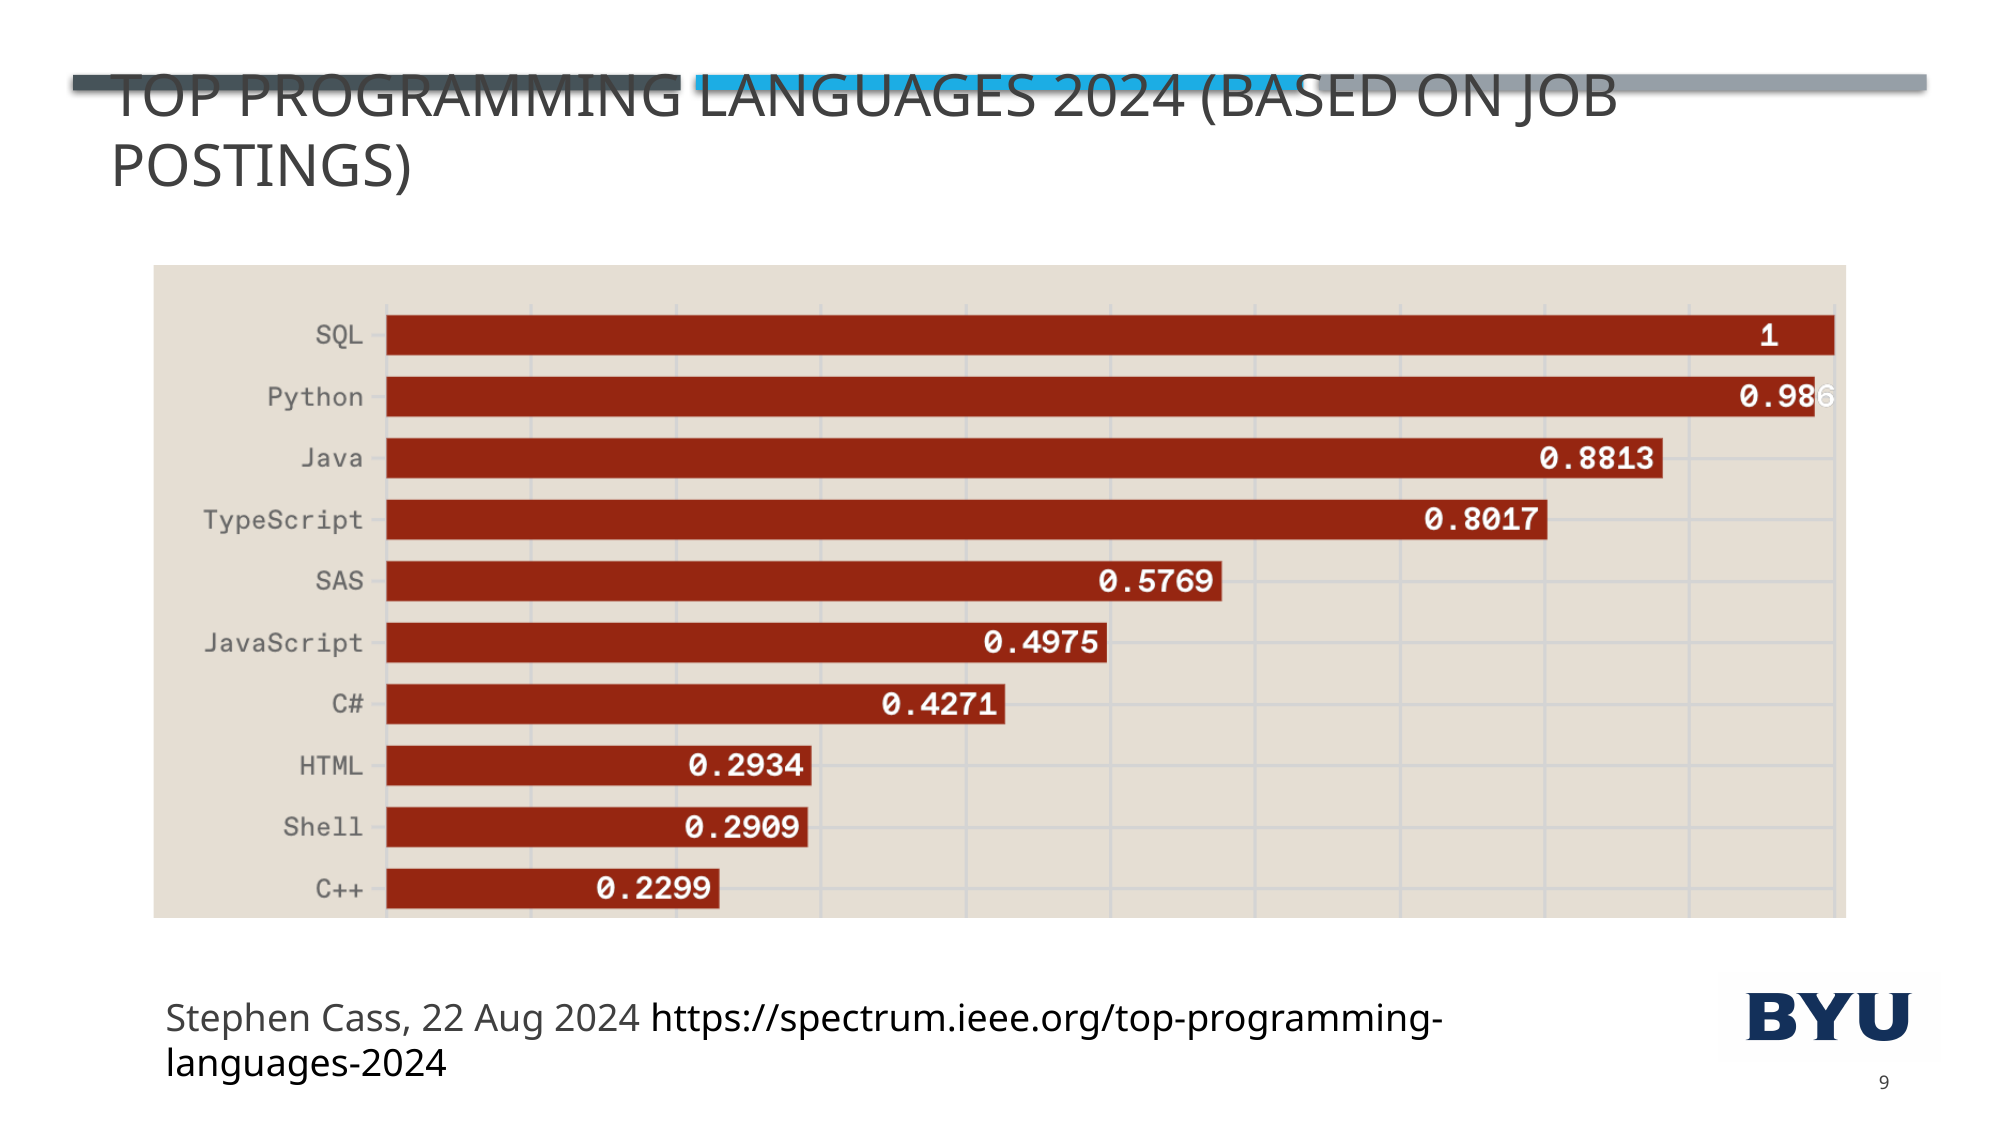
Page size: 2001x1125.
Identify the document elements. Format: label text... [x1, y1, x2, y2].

text_box Stephen Cass, 22 Aug 2024 https://spectrum.ieee.org/top-programming-languages-2024 [150, 986, 1626, 1091]
slide_number 9 [1732, 1053, 1905, 1114]
picture [153, 265, 1847, 919]
title Top Programming Languages 2024 (Based on Job postings) [95, 115, 1905, 206]
picture [1718, 972, 1941, 1062]
